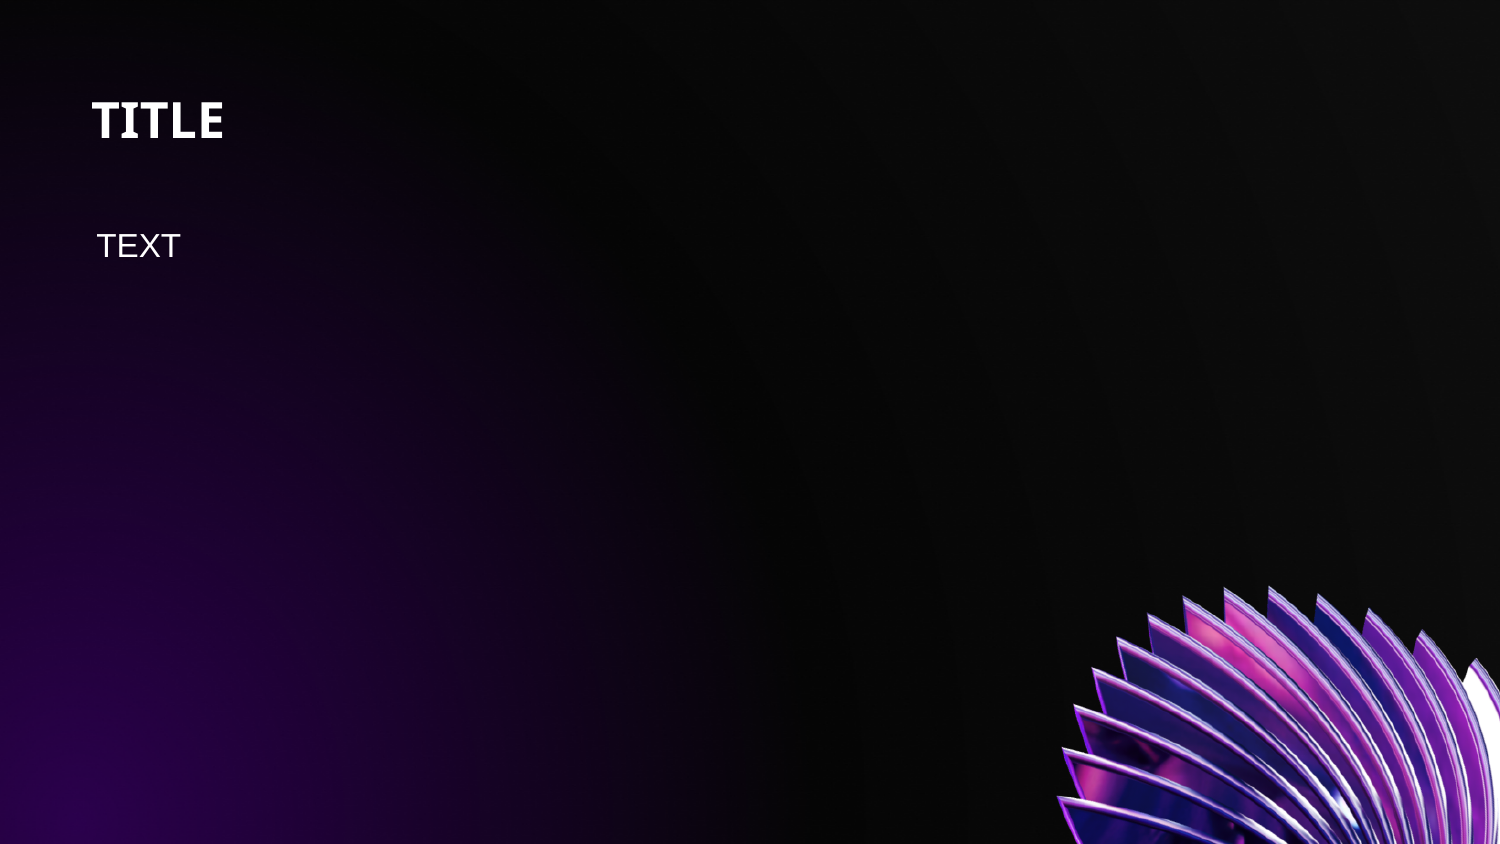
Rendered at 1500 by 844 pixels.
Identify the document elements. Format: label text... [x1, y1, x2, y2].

text_box TEXT [81, 216, 1378, 609]
text_box TITLE [76, 80, 1378, 208]
picture [0, 0, 1500, 844]
